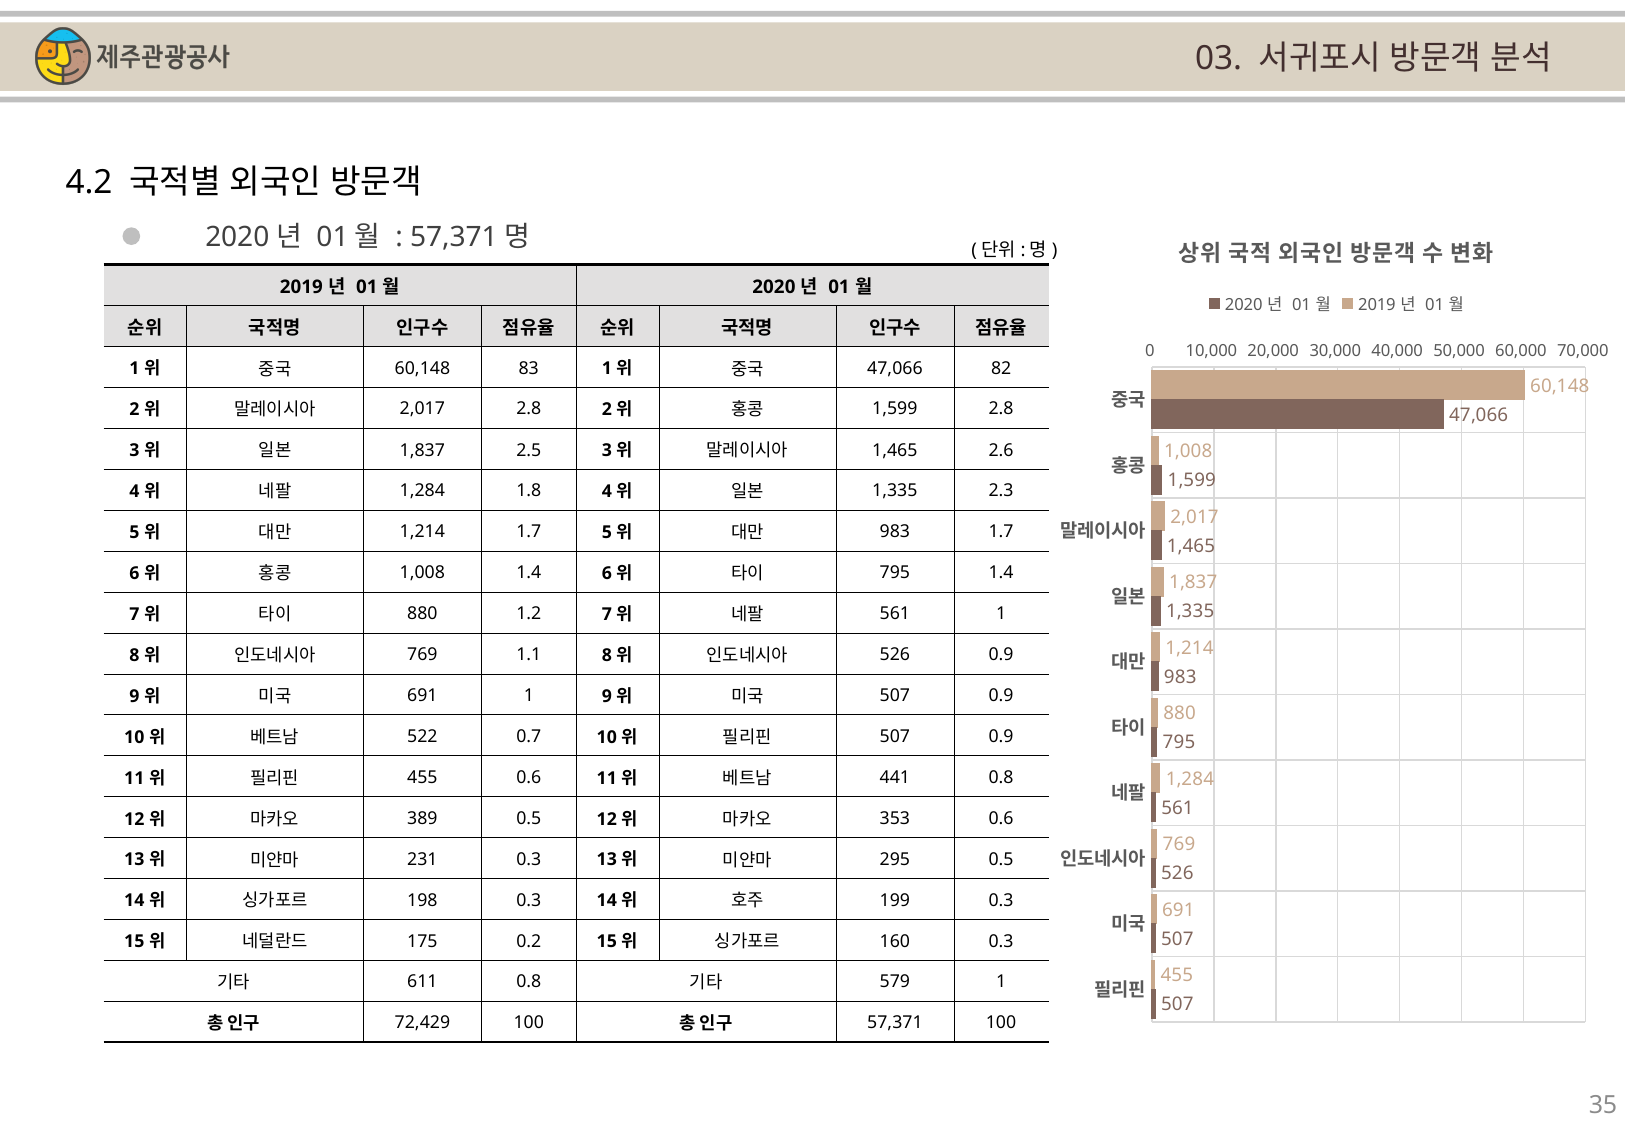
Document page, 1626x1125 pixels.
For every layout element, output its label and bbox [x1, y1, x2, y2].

table_cell [955, 1002, 1049, 1041]
table_cell [837, 306, 954, 346]
table_cell [837, 593, 954, 633]
table_cell [577, 675, 659, 714]
table_cell [364, 388, 481, 428]
table_cell [104, 552, 186, 592]
table_cell [837, 675, 954, 714]
table_cell [104, 388, 186, 428]
table_cell [104, 920, 186, 960]
table_cell [187, 388, 363, 428]
table_cell [837, 879, 954, 919]
table_header [104, 266, 576, 305]
table_cell [955, 879, 1048, 919]
table_cell [837, 797, 954, 837]
table_cell [104, 879, 186, 919]
text_box [121, 226, 141, 246]
table_cell [660, 511, 836, 551]
table_cell [104, 634, 186, 674]
table_cell [577, 552, 659, 592]
table_cell [104, 511, 186, 551]
table_cell [187, 797, 363, 837]
table_cell [187, 552, 363, 592]
table_cell [955, 634, 1048, 674]
table_cell [660, 675, 836, 714]
table_cell [577, 634, 659, 674]
table_cell [364, 593, 481, 633]
table_cell [364, 470, 481, 510]
table_cell [955, 347, 1048, 387]
table_cell [955, 511, 1048, 551]
table_cell [364, 879, 481, 919]
table_cell [364, 1002, 481, 1041]
slide_number [1251, 1063, 1618, 1123]
table_cell [577, 756, 659, 796]
table_cell [577, 920, 659, 960]
table_cell [364, 306, 481, 346]
table_cell [482, 470, 576, 510]
table_cell [364, 920, 481, 960]
table_cell [577, 388, 659, 428]
table_cell [482, 715, 576, 755]
table_cell [577, 961, 836, 1001]
table_cell [364, 756, 481, 796]
table_cell [837, 347, 954, 387]
table_cell [837, 961, 954, 1001]
text_box [50, 152, 1144, 208]
table_cell [364, 429, 481, 469]
table_cell [955, 675, 1048, 714]
table_cell [187, 429, 363, 469]
table_cell [364, 715, 481, 755]
table_header [577, 266, 1048, 305]
table_cell [577, 715, 659, 755]
picture [31, 26, 232, 87]
table_cell [104, 756, 186, 796]
table_cell [955, 715, 1048, 755]
table_cell [577, 429, 659, 469]
table_cell [577, 470, 659, 510]
table_cell [482, 756, 576, 796]
table_cell [364, 675, 481, 714]
text_box [1042, 28, 1595, 84]
table_cell [187, 879, 363, 919]
table_cell [577, 879, 659, 919]
table_cell [187, 634, 363, 674]
table_cell [482, 675, 576, 714]
table_cell [837, 838, 954, 878]
table_cell [482, 1002, 576, 1041]
table_cell [482, 961, 576, 1001]
table_cell [660, 470, 836, 510]
chart [1048, 203, 1625, 1039]
table_cell [187, 838, 363, 878]
table_cell [837, 429, 954, 469]
table_cell [837, 920, 954, 960]
table_cell [955, 838, 1048, 878]
table_cell [482, 838, 576, 878]
table_cell [660, 306, 836, 346]
table_cell [837, 756, 954, 796]
table_cell [837, 715, 954, 755]
table_cell [187, 511, 363, 551]
text_box [956, 229, 1048, 263]
table_cell [364, 347, 481, 387]
table_cell [660, 634, 836, 674]
table_cell [660, 838, 836, 878]
table_cell [660, 347, 836, 387]
table_cell [482, 552, 576, 592]
table_cell [837, 1002, 954, 1041]
table_cell [104, 470, 186, 510]
table_cell [187, 593, 363, 633]
table_cell [577, 511, 659, 551]
table_cell [660, 797, 836, 837]
text_box [190, 210, 546, 260]
table_cell [577, 306, 659, 346]
table_cell [837, 470, 954, 510]
table_cell [104, 838, 186, 878]
table_cell [660, 429, 836, 469]
table_cell [482, 306, 576, 346]
table_cell [104, 347, 186, 387]
table_cell [187, 920, 363, 960]
table_cell [482, 797, 576, 837]
table_cell [187, 715, 363, 755]
table_cell [104, 429, 186, 469]
table_cell [955, 961, 1048, 1001]
table_cell [577, 797, 659, 837]
table_cell [187, 675, 363, 714]
table_cell [482, 429, 576, 469]
table_cell [660, 388, 836, 428]
table_cell [104, 797, 186, 837]
table_cell [955, 756, 1048, 796]
table_cell [482, 920, 576, 960]
table_cell [104, 961, 363, 1001]
table_cell [104, 306, 186, 346]
table_cell [955, 388, 1048, 428]
table_cell [955, 920, 1048, 960]
table_cell [482, 593, 576, 633]
table_cell [955, 797, 1048, 837]
table_cell [837, 552, 954, 592]
table_cell [104, 675, 186, 714]
table_cell [955, 470, 1048, 510]
table_cell [482, 388, 576, 428]
table_cell [955, 306, 1048, 346]
table_cell [104, 715, 186, 755]
table_cell [837, 388, 954, 428]
table_cell [955, 429, 1048, 469]
table_cell [577, 593, 659, 633]
table_cell [364, 797, 481, 837]
table_cell [364, 552, 481, 592]
table_cell [660, 756, 836, 796]
table_cell [577, 838, 659, 878]
table_cell [660, 552, 836, 592]
table_cell [364, 511, 481, 551]
table_cell [660, 920, 836, 960]
table_cell [187, 306, 363, 346]
table_cell [577, 347, 659, 387]
table_cell [955, 552, 1048, 592]
table_cell [364, 838, 481, 878]
table_cell [482, 634, 576, 674]
table_cell [577, 1002, 836, 1041]
table_cell [660, 593, 836, 633]
table_cell [187, 347, 363, 387]
table_cell [837, 511, 954, 551]
table_cell [364, 634, 481, 674]
table_cell [660, 879, 836, 919]
table_cell [482, 347, 576, 387]
table_cell [104, 593, 186, 633]
table_cell [482, 879, 576, 919]
table_cell [187, 756, 363, 796]
table_cell [364, 961, 481, 1001]
table_cell [660, 715, 836, 755]
table_cell [955, 593, 1048, 633]
table_cell [187, 470, 363, 510]
table_cell [837, 634, 954, 674]
table_cell [482, 511, 576, 551]
table_cell [104, 1002, 363, 1041]
